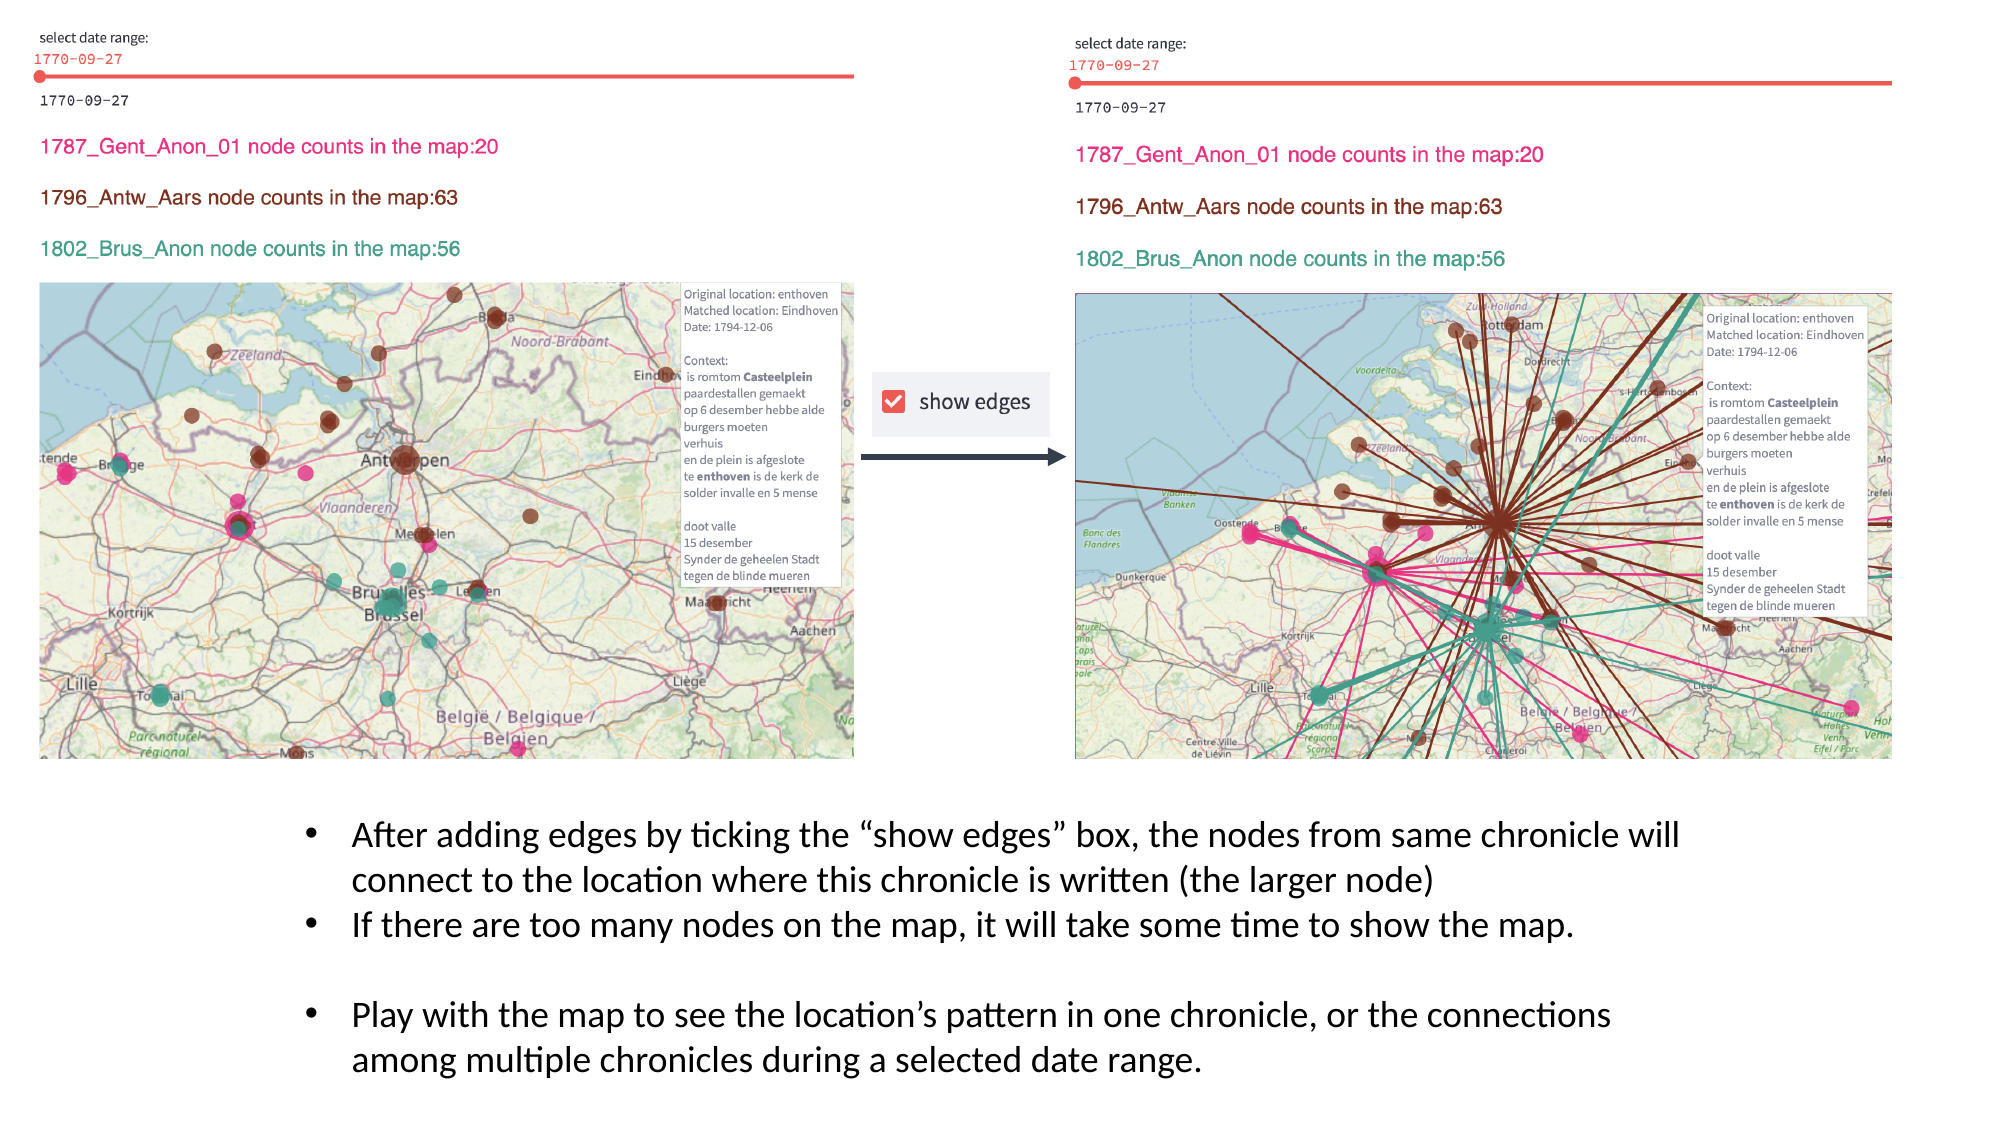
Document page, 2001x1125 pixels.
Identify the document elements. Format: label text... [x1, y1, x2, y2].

picture [872, 372, 1050, 437]
picture [16, 21, 854, 759]
text_box After adding edges by ticking the “show edges” box, the nodes from same chronicle will connect to the location where this chronicle is written (the larger node) If there are too many nodes on the map, it will take some time to show the map. Play with the map to see the location’s pattern in one chronicle, or the connections among multiple chronicles during a selected date range. [290, 802, 1710, 1088]
picture [1053, 34, 1892, 759]
